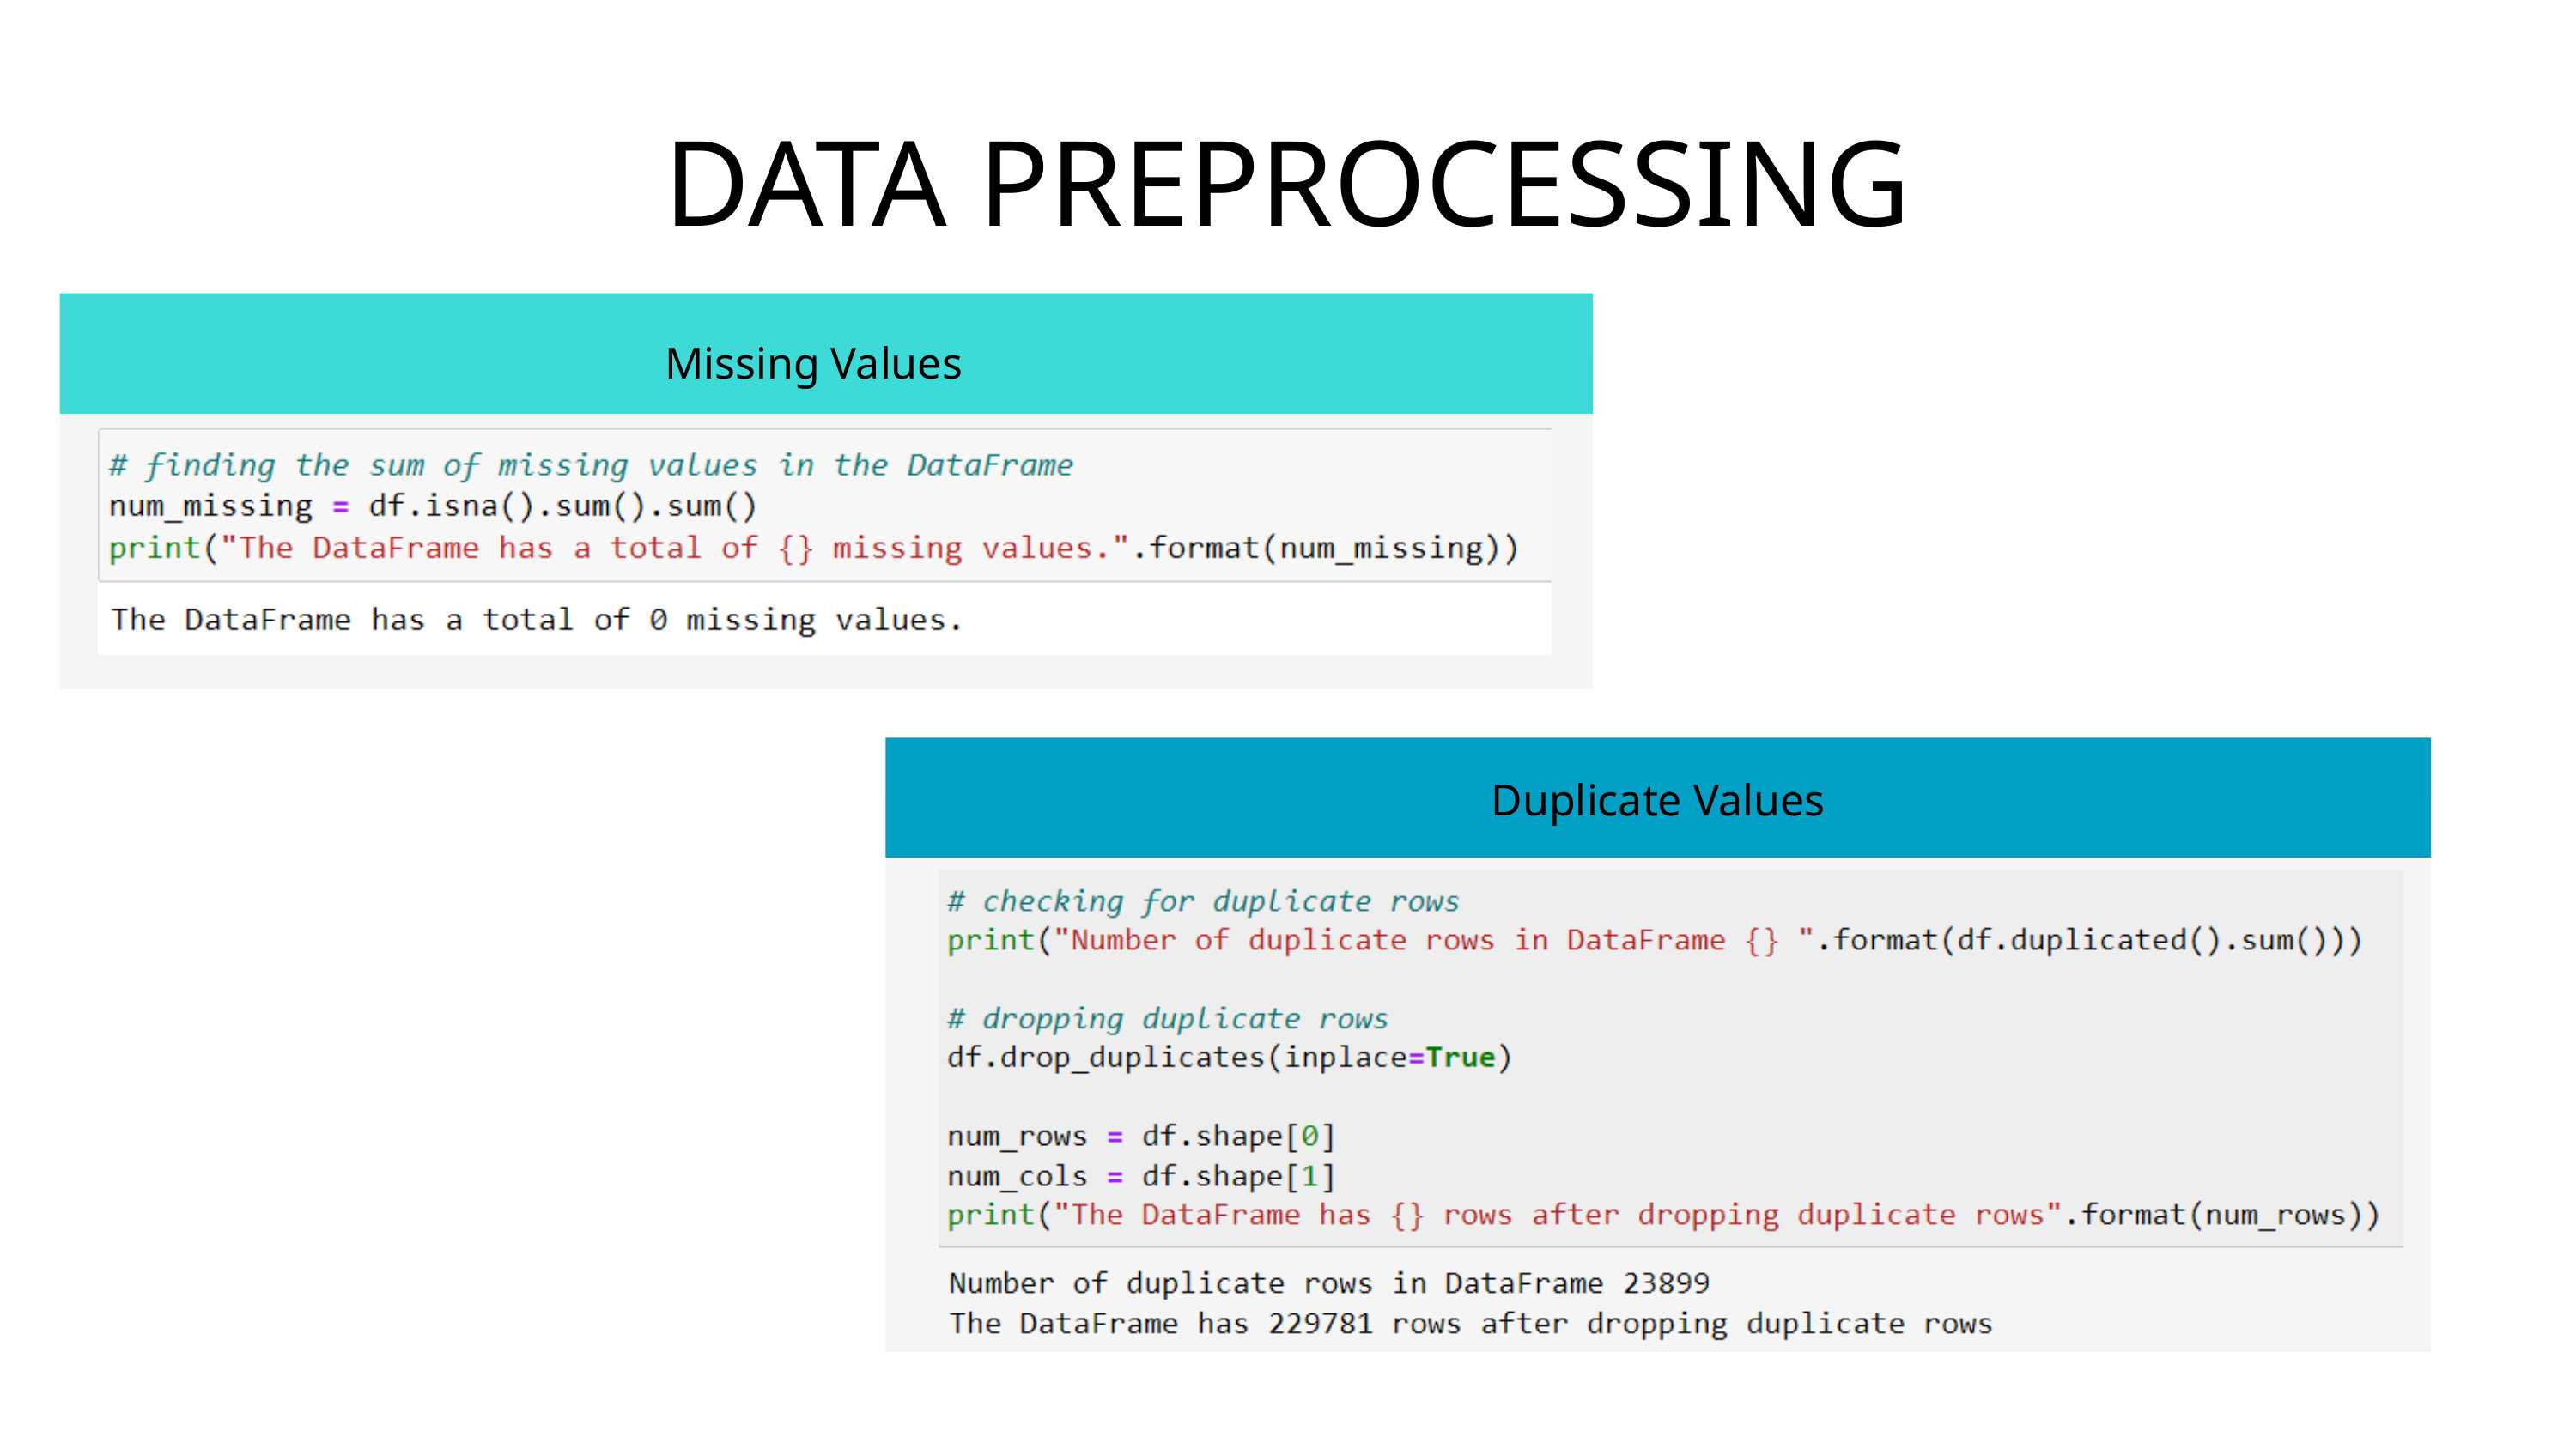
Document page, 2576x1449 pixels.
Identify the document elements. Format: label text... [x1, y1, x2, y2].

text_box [885, 737, 2432, 1353]
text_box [59, 293, 1594, 690]
text_box DATA PREPROCESSING [606, 84, 1970, 251]
